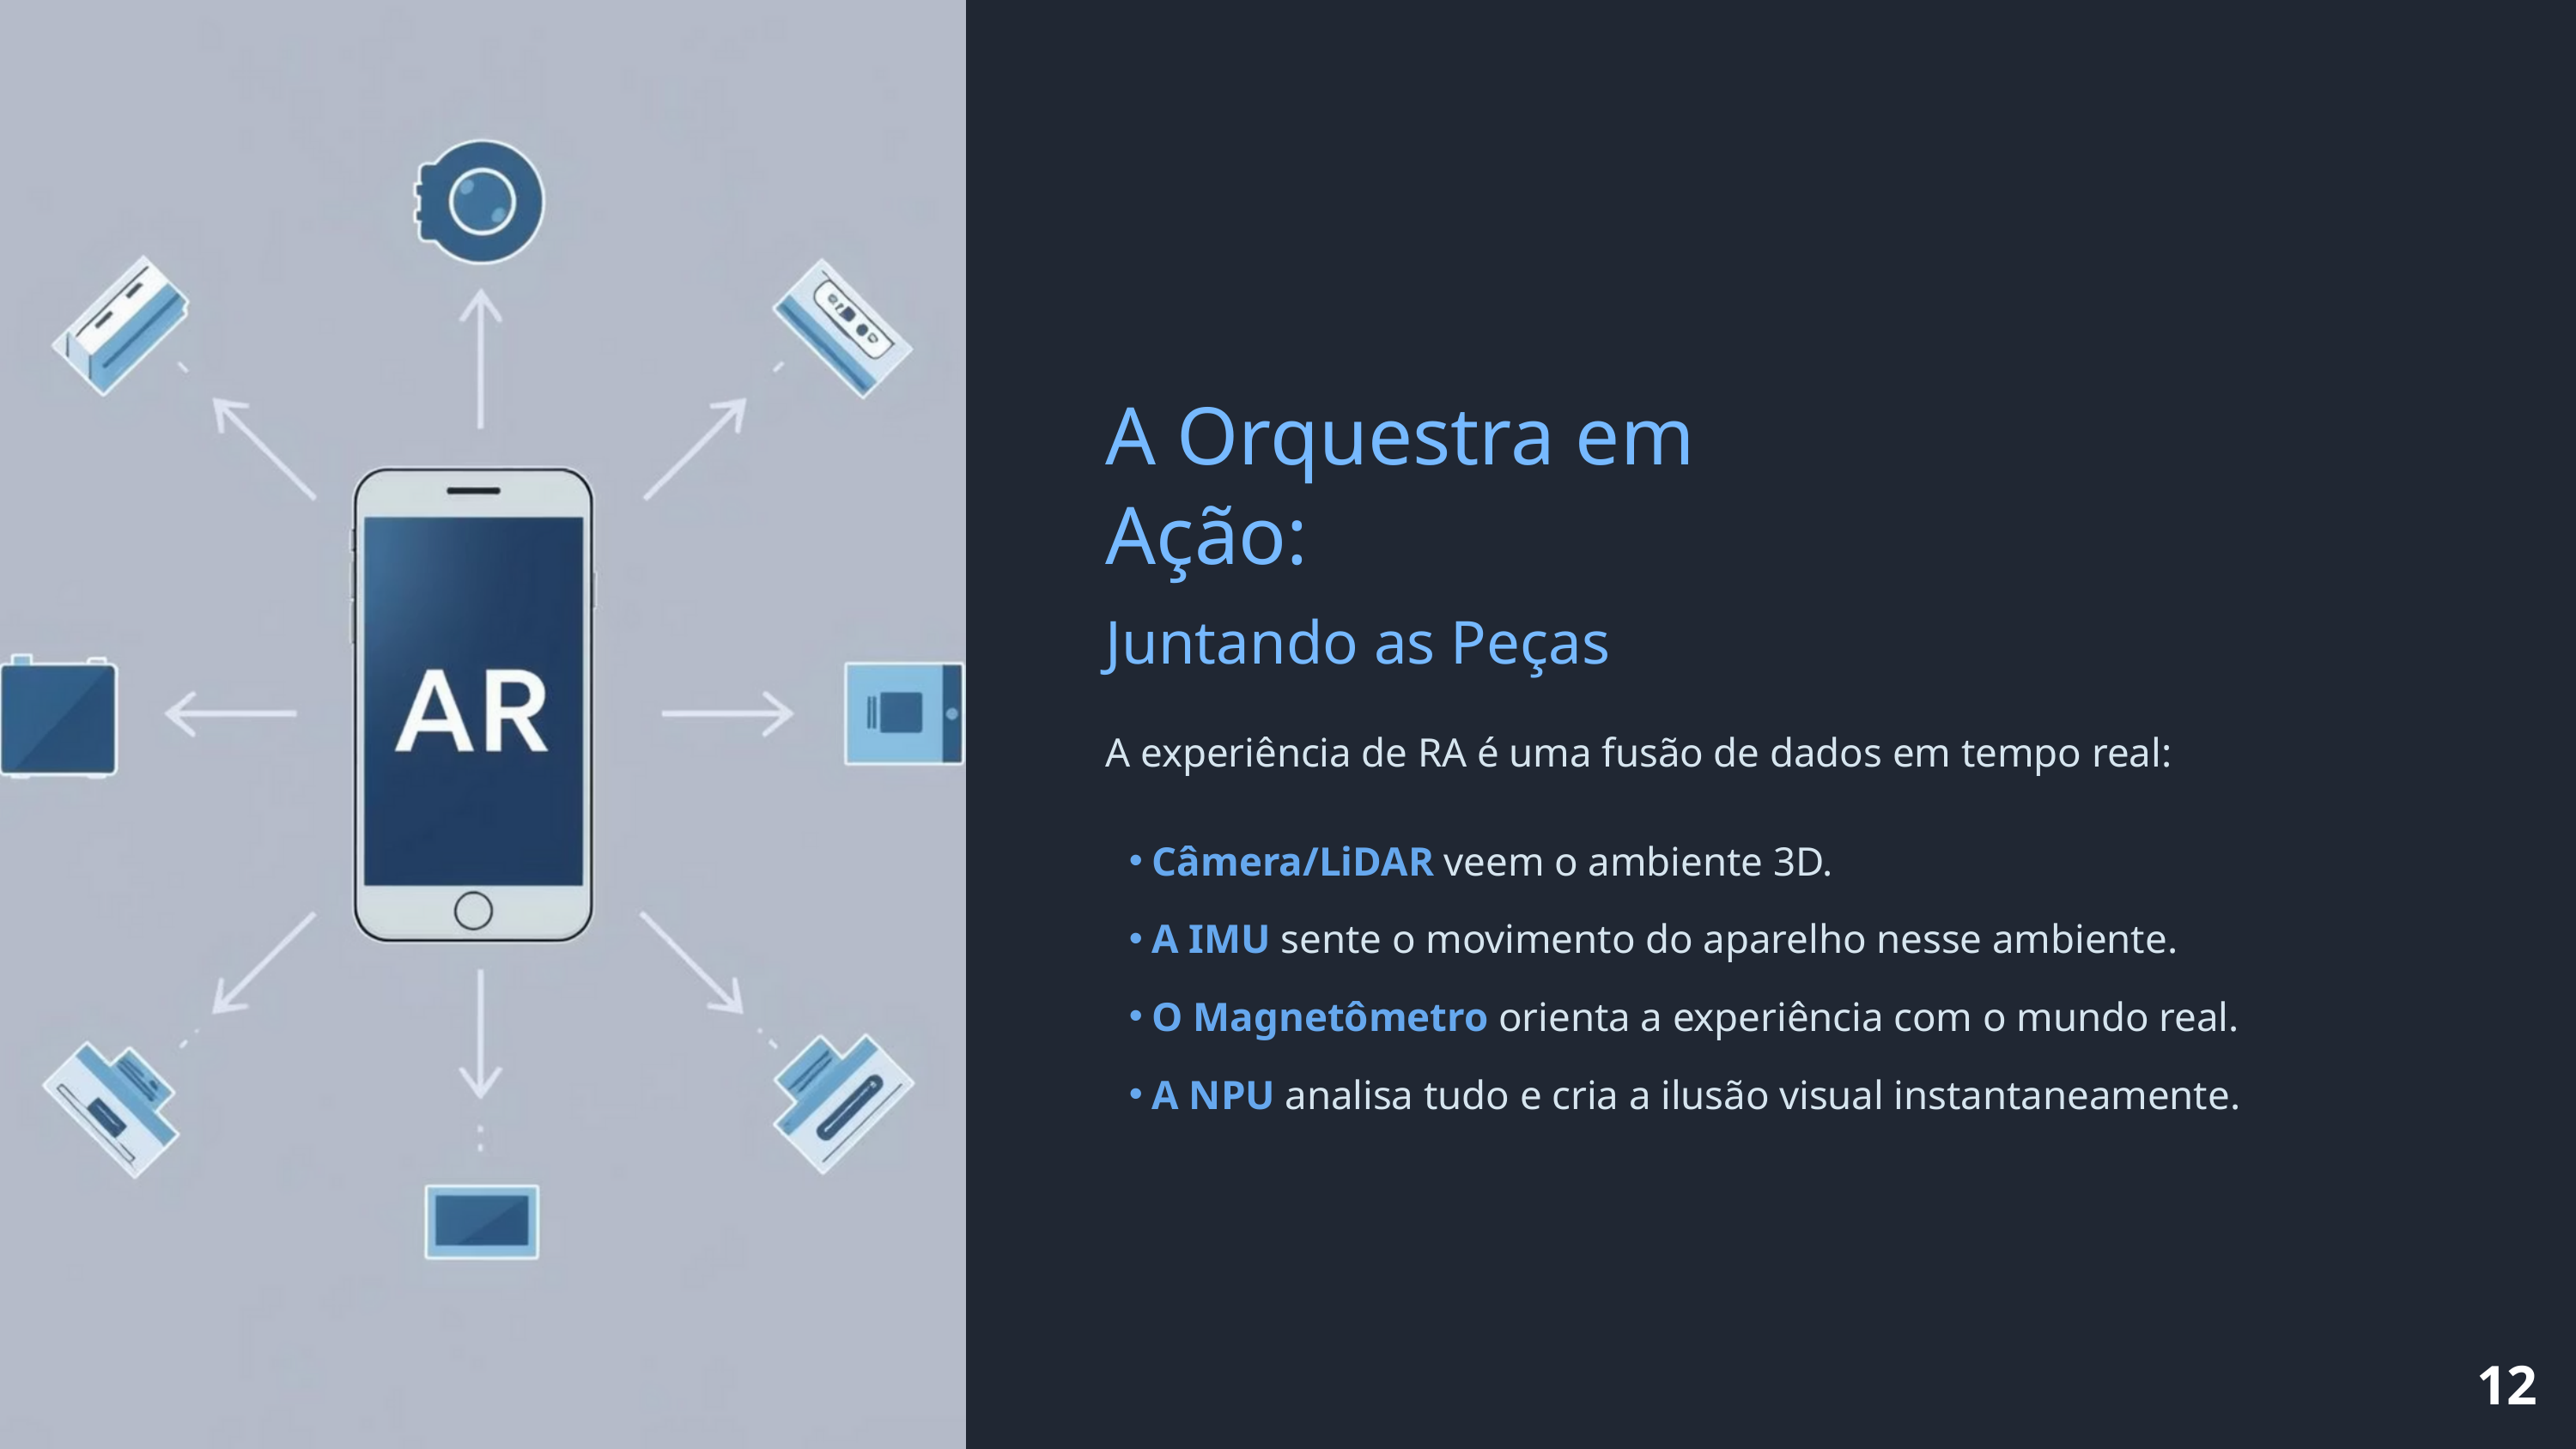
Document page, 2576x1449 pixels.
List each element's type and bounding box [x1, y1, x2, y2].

text_box [967, 0, 2576, 1449]
text_box [0, 0, 967, 1449]
